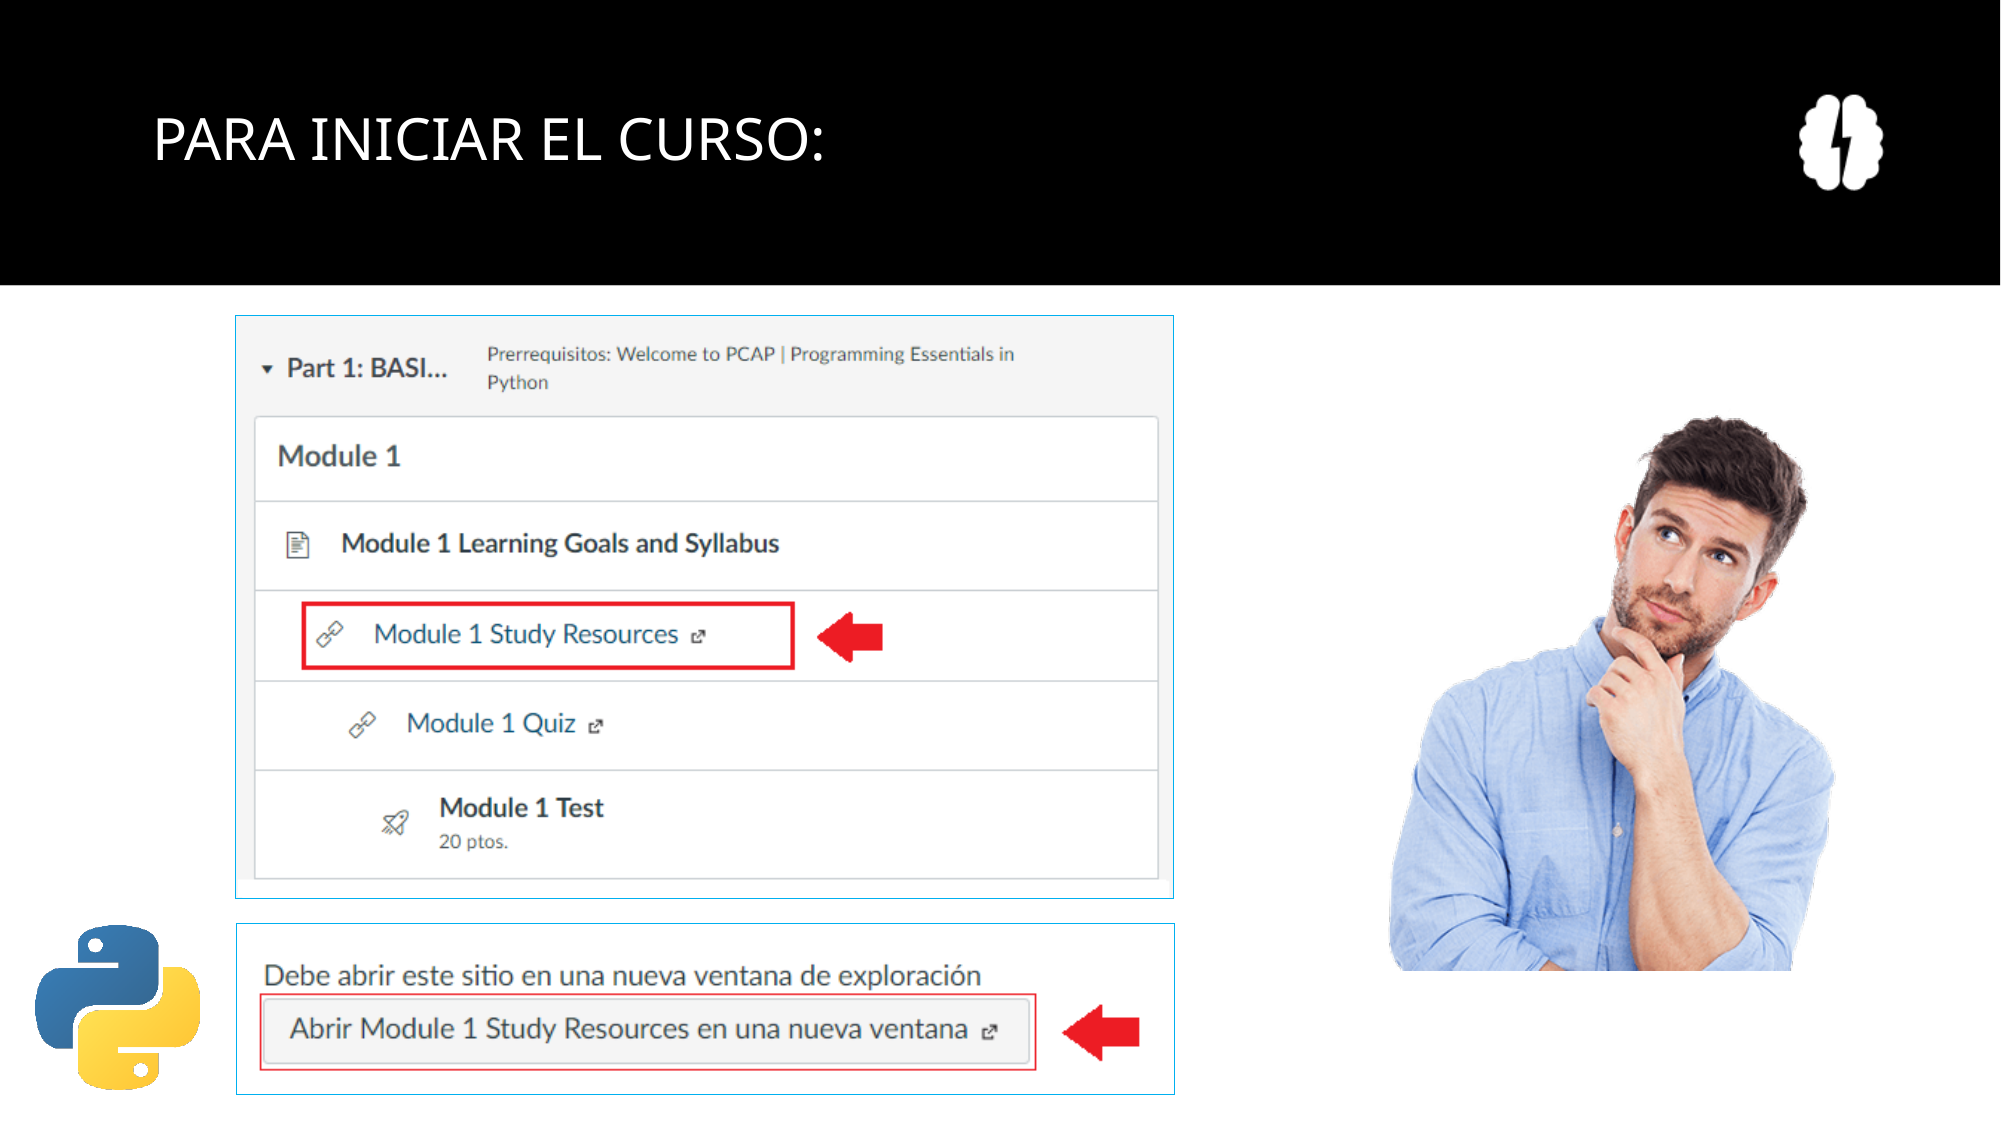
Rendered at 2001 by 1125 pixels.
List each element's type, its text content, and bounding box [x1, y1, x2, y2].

title PARA INICIAR EL CURSO: [137, 89, 1682, 194]
picture [0, 0, 2001, 1125]
